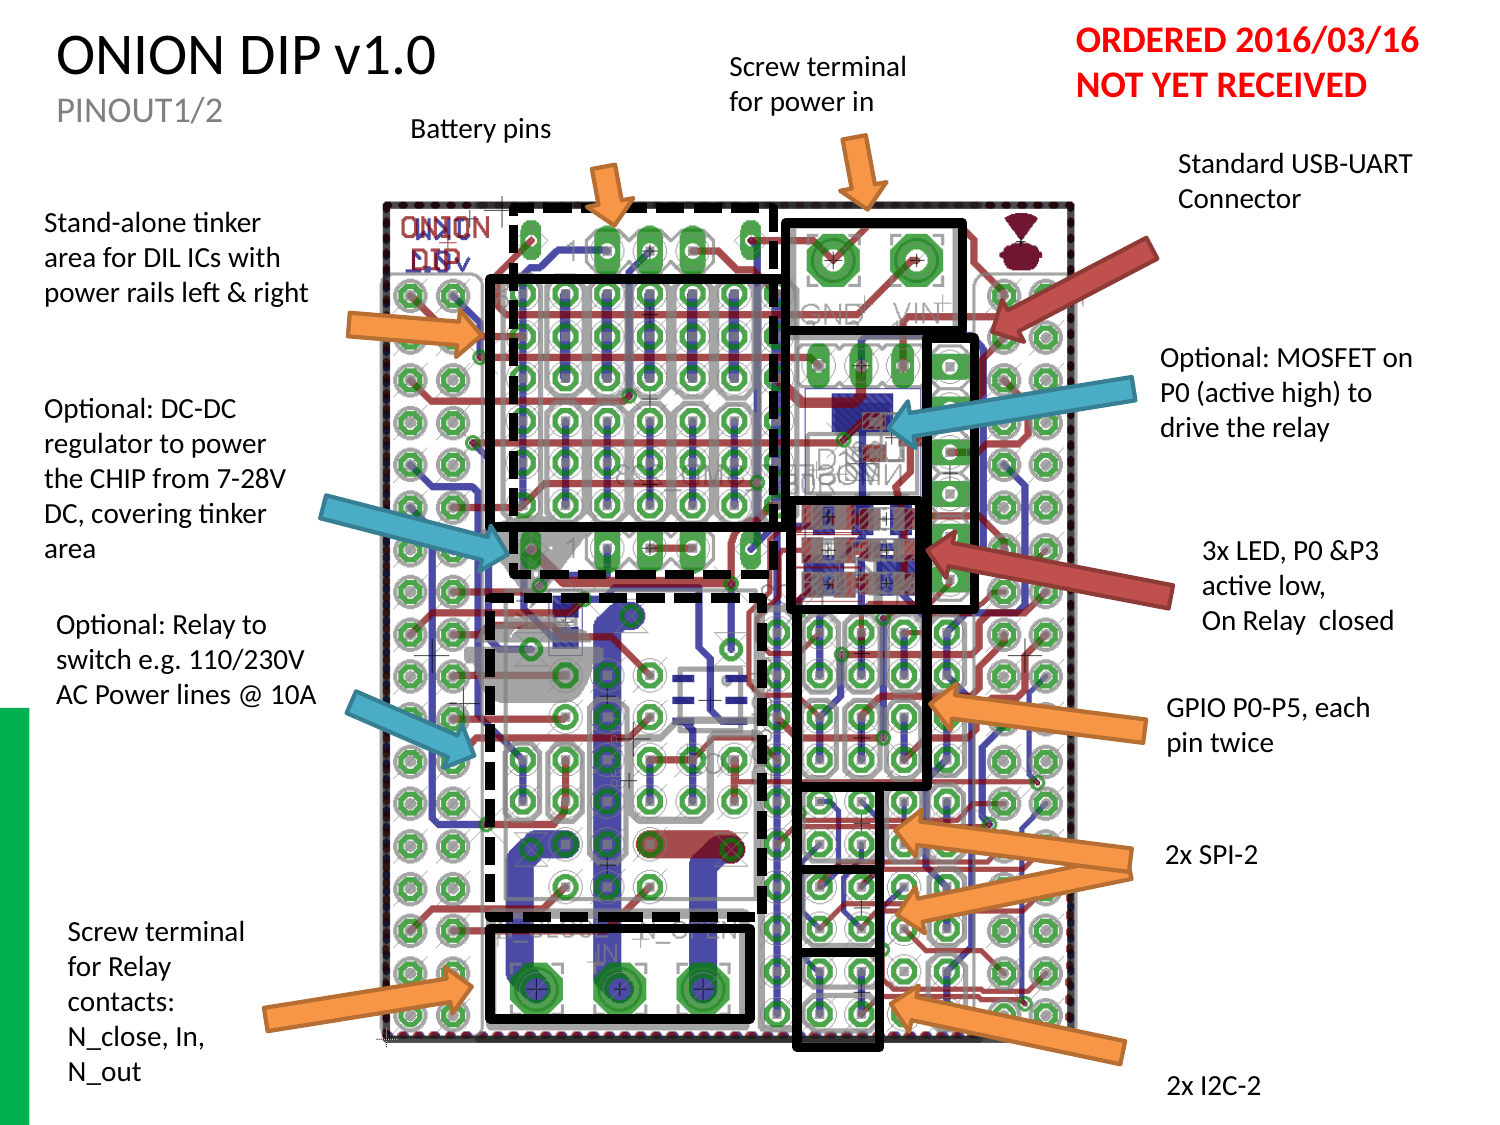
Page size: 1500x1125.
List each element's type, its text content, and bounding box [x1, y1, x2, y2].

text_box Stand-alone tinker area for DIL ICs with power rails left & right [27, 194, 327, 318]
text_box 3x LED, P0 &P3 active low, On Relay closed [1185, 522, 1429, 646]
text_box Screw terminal for Relay contacts: N_close, In, N_out [51, 903, 291, 1097]
text_box ORDERED 2016/03/16 NOT YET RECEIVED [1061, 7, 1500, 112]
text_box [1088, 374, 1138, 411]
text_box [1088, 869, 1134, 890]
text_box [838, 133, 889, 194]
text_box Screw terminal for power in [712, 37, 953, 126]
text_box Optional: DC-DC regulator to power the CHIP from 7-28V DC, covering tinker area [27, 380, 327, 574]
text_box ONION DIP v1.0 PINOUT1/2 [41, 7, 1352, 138]
text_box [1088, 566, 1176, 611]
picture [371, 196, 1084, 1048]
text_box [1088, 235, 1160, 298]
text_box [0, 706, 32, 1125]
text_box [1088, 710, 1149, 745]
text_box Optional: Relay to switch e.g. 110/230V AC Power lines @ 10A [39, 596, 339, 720]
text_box [344, 689, 366, 724]
text_box Standard USB-UART Connector [1161, 135, 1461, 224]
text_box [589, 162, 623, 194]
text_box Optional: MOSFET on P0 (active high) to drive the relay [1143, 328, 1443, 452]
text_box Battery pins [393, 100, 585, 154]
text_box [318, 493, 366, 533]
text_box [261, 989, 366, 1034]
text_box [1088, 840, 1134, 875]
text_box [1070, 1031, 1128, 1067]
text_box [345, 310, 366, 340]
text_box GPIO P0-P5, each pin twice [1149, 678, 1402, 767]
text_box 2x SPI-2 [1148, 826, 1300, 880]
text_box 2x I2C-2 [1149, 1056, 1301, 1110]
